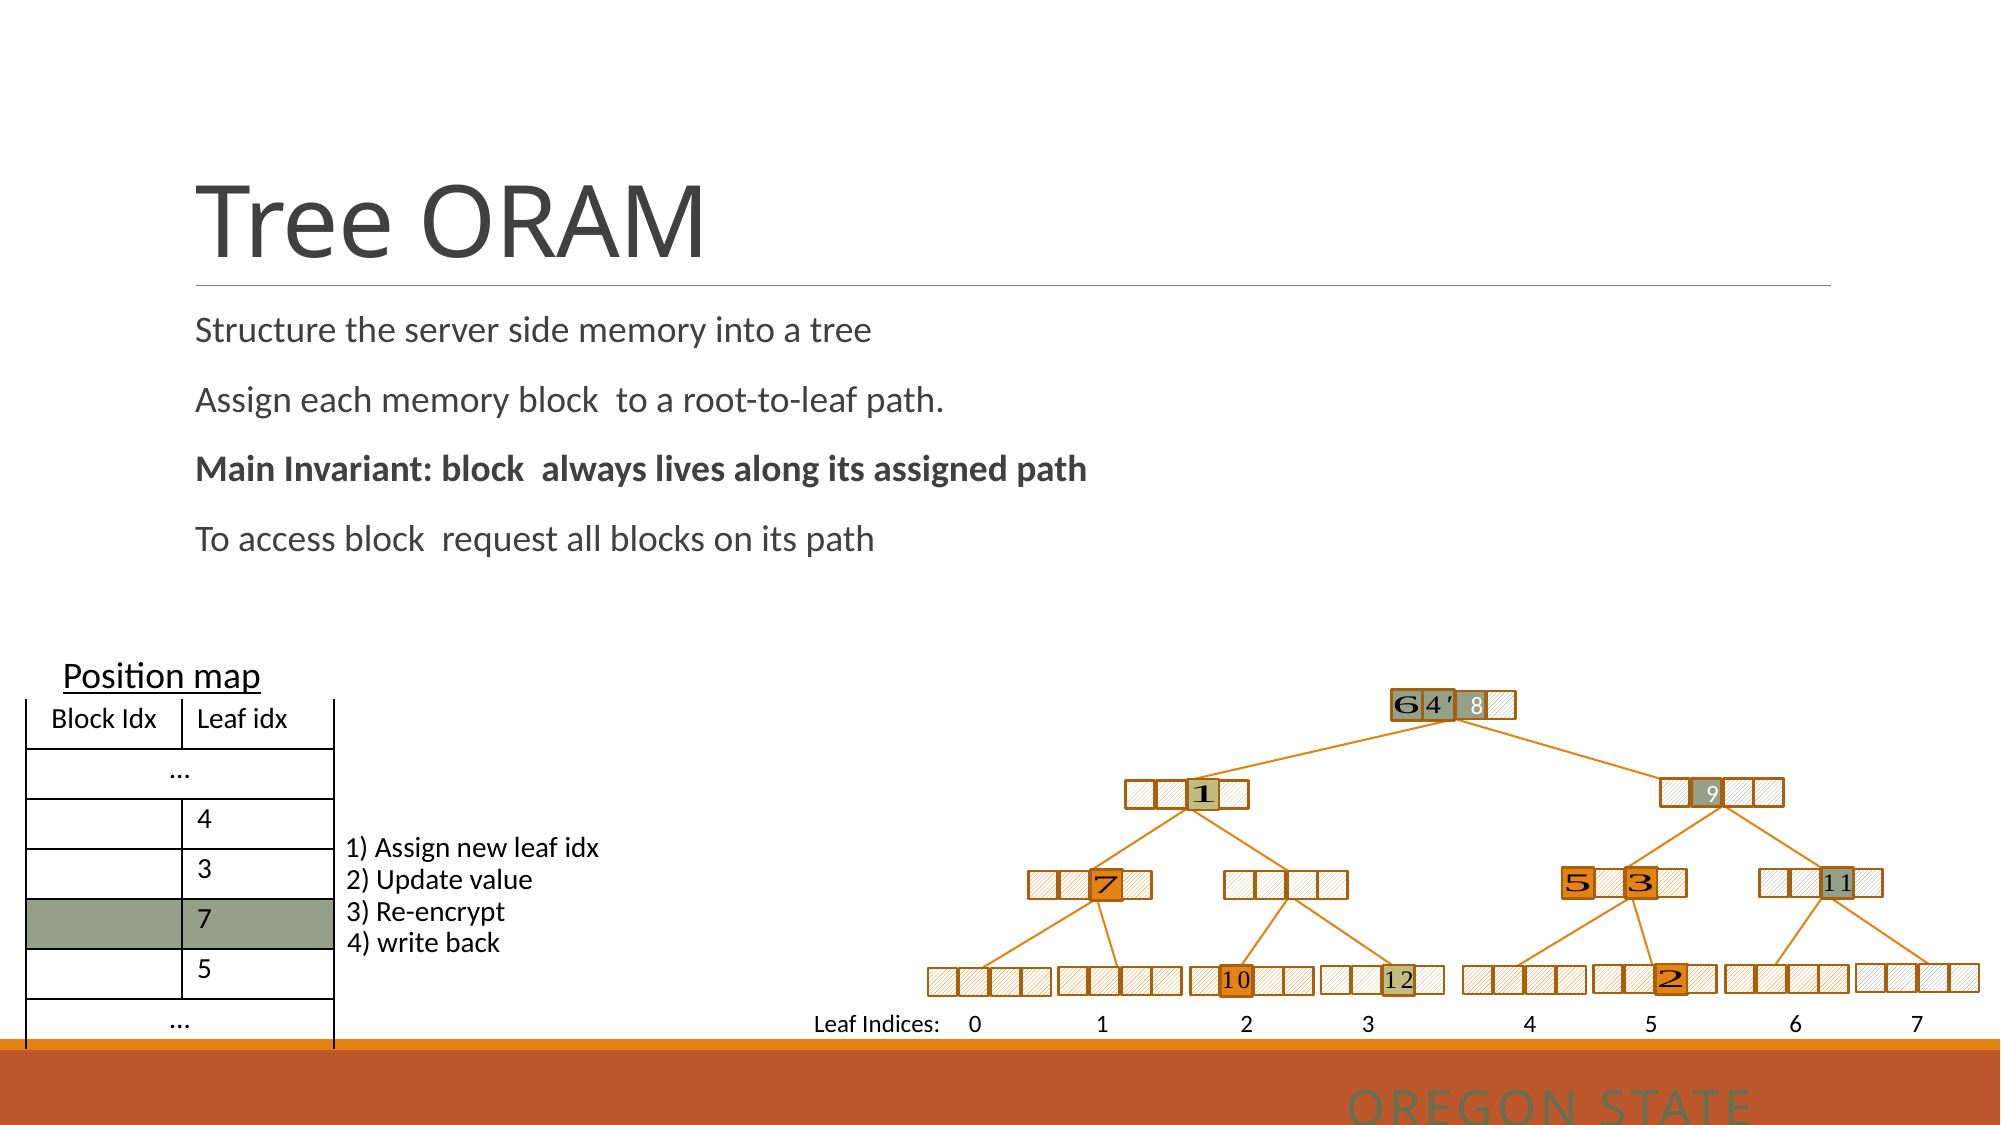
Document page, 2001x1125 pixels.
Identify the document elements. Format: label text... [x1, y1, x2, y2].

text_box [1918, 986, 1948, 993]
text_box [1124, 779, 1155, 804]
text_box 9 [1690, 777, 1722, 802]
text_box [1231, 898, 1289, 980]
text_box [1096, 898, 1123, 982]
text_box [1948, 963, 1980, 993]
text_box [1351, 988, 1382, 995]
text_box [1593, 868, 1624, 893]
text_box [1525, 989, 1555, 995]
text_box Leaf Indices: 0 1 2 3 4 5 6 7 [799, 999, 1984, 1045]
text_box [958, 898, 1095, 983]
text_box [1058, 870, 1089, 895]
text_box [1755, 964, 1787, 994]
title Tree ORAM [180, 47, 1830, 285]
text_box [1027, 870, 1058, 895]
text_box [1855, 986, 1886, 993]
text_box [1686, 964, 1718, 994]
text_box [1293, 898, 1416, 981]
text_box [1722, 777, 1753, 802]
text_box 3) Re-encrypt [331, 885, 667, 935]
text_box [1317, 870, 1349, 895]
text_box Oregon State University [1331, 1069, 2000, 1125]
text_box [1254, 879, 1286, 895]
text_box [1454, 718, 1660, 779]
text_box [1151, 966, 1183, 996]
text_box [1659, 777, 1690, 802]
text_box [1187, 718, 1453, 781]
text_box [1121, 879, 1153, 900]
text_box [1886, 986, 1918, 993]
text_box [1320, 988, 1351, 995]
text_box [1818, 985, 1850, 994]
text_box [1656, 879, 1688, 898]
text_box [1286, 870, 1317, 896]
text_box [1120, 966, 1151, 996]
text_box [1485, 690, 1517, 715]
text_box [1828, 896, 1951, 979]
text_box [1753, 777, 1785, 802]
text_box [927, 967, 958, 997]
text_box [1722, 805, 1824, 870]
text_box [1188, 807, 1289, 872]
text_box [1020, 991, 1052, 997]
text_box [1758, 879, 1789, 898]
text_box [1462, 965, 1493, 995]
text_box [1852, 868, 1884, 893]
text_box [1493, 896, 1630, 981]
text_box [1057, 991, 1088, 996]
text_box [1555, 989, 1587, 995]
text_box 4) write back [332, 916, 702, 967]
text_box [1223, 879, 1254, 900]
text_box 2) Update value [335, 852, 667, 885]
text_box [1625, 805, 1722, 870]
text_box 1) Assign new leaf idx [330, 821, 665, 872]
text_box [990, 991, 1020, 997]
text_box [1155, 779, 1186, 804]
text_box [1283, 987, 1315, 996]
text_box [1413, 965, 1445, 995]
text_box [1724, 964, 1755, 994]
text_box [1252, 988, 1283, 996]
text_box [958, 988, 990, 997]
text_box 8 [1455, 690, 1485, 715]
text_box [1623, 988, 1654, 994]
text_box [1090, 807, 1187, 872]
text_box Position map [48, 644, 460, 704]
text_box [1631, 896, 1658, 980]
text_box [1766, 896, 1824, 978]
text_box [1088, 990, 1120, 996]
text_box [1218, 789, 1250, 804]
text_box [1189, 966, 1219, 996]
text_box [1493, 986, 1525, 995]
text_box [1592, 989, 1623, 994]
text_box [1789, 879, 1820, 893]
text_box [1787, 986, 1818, 994]
